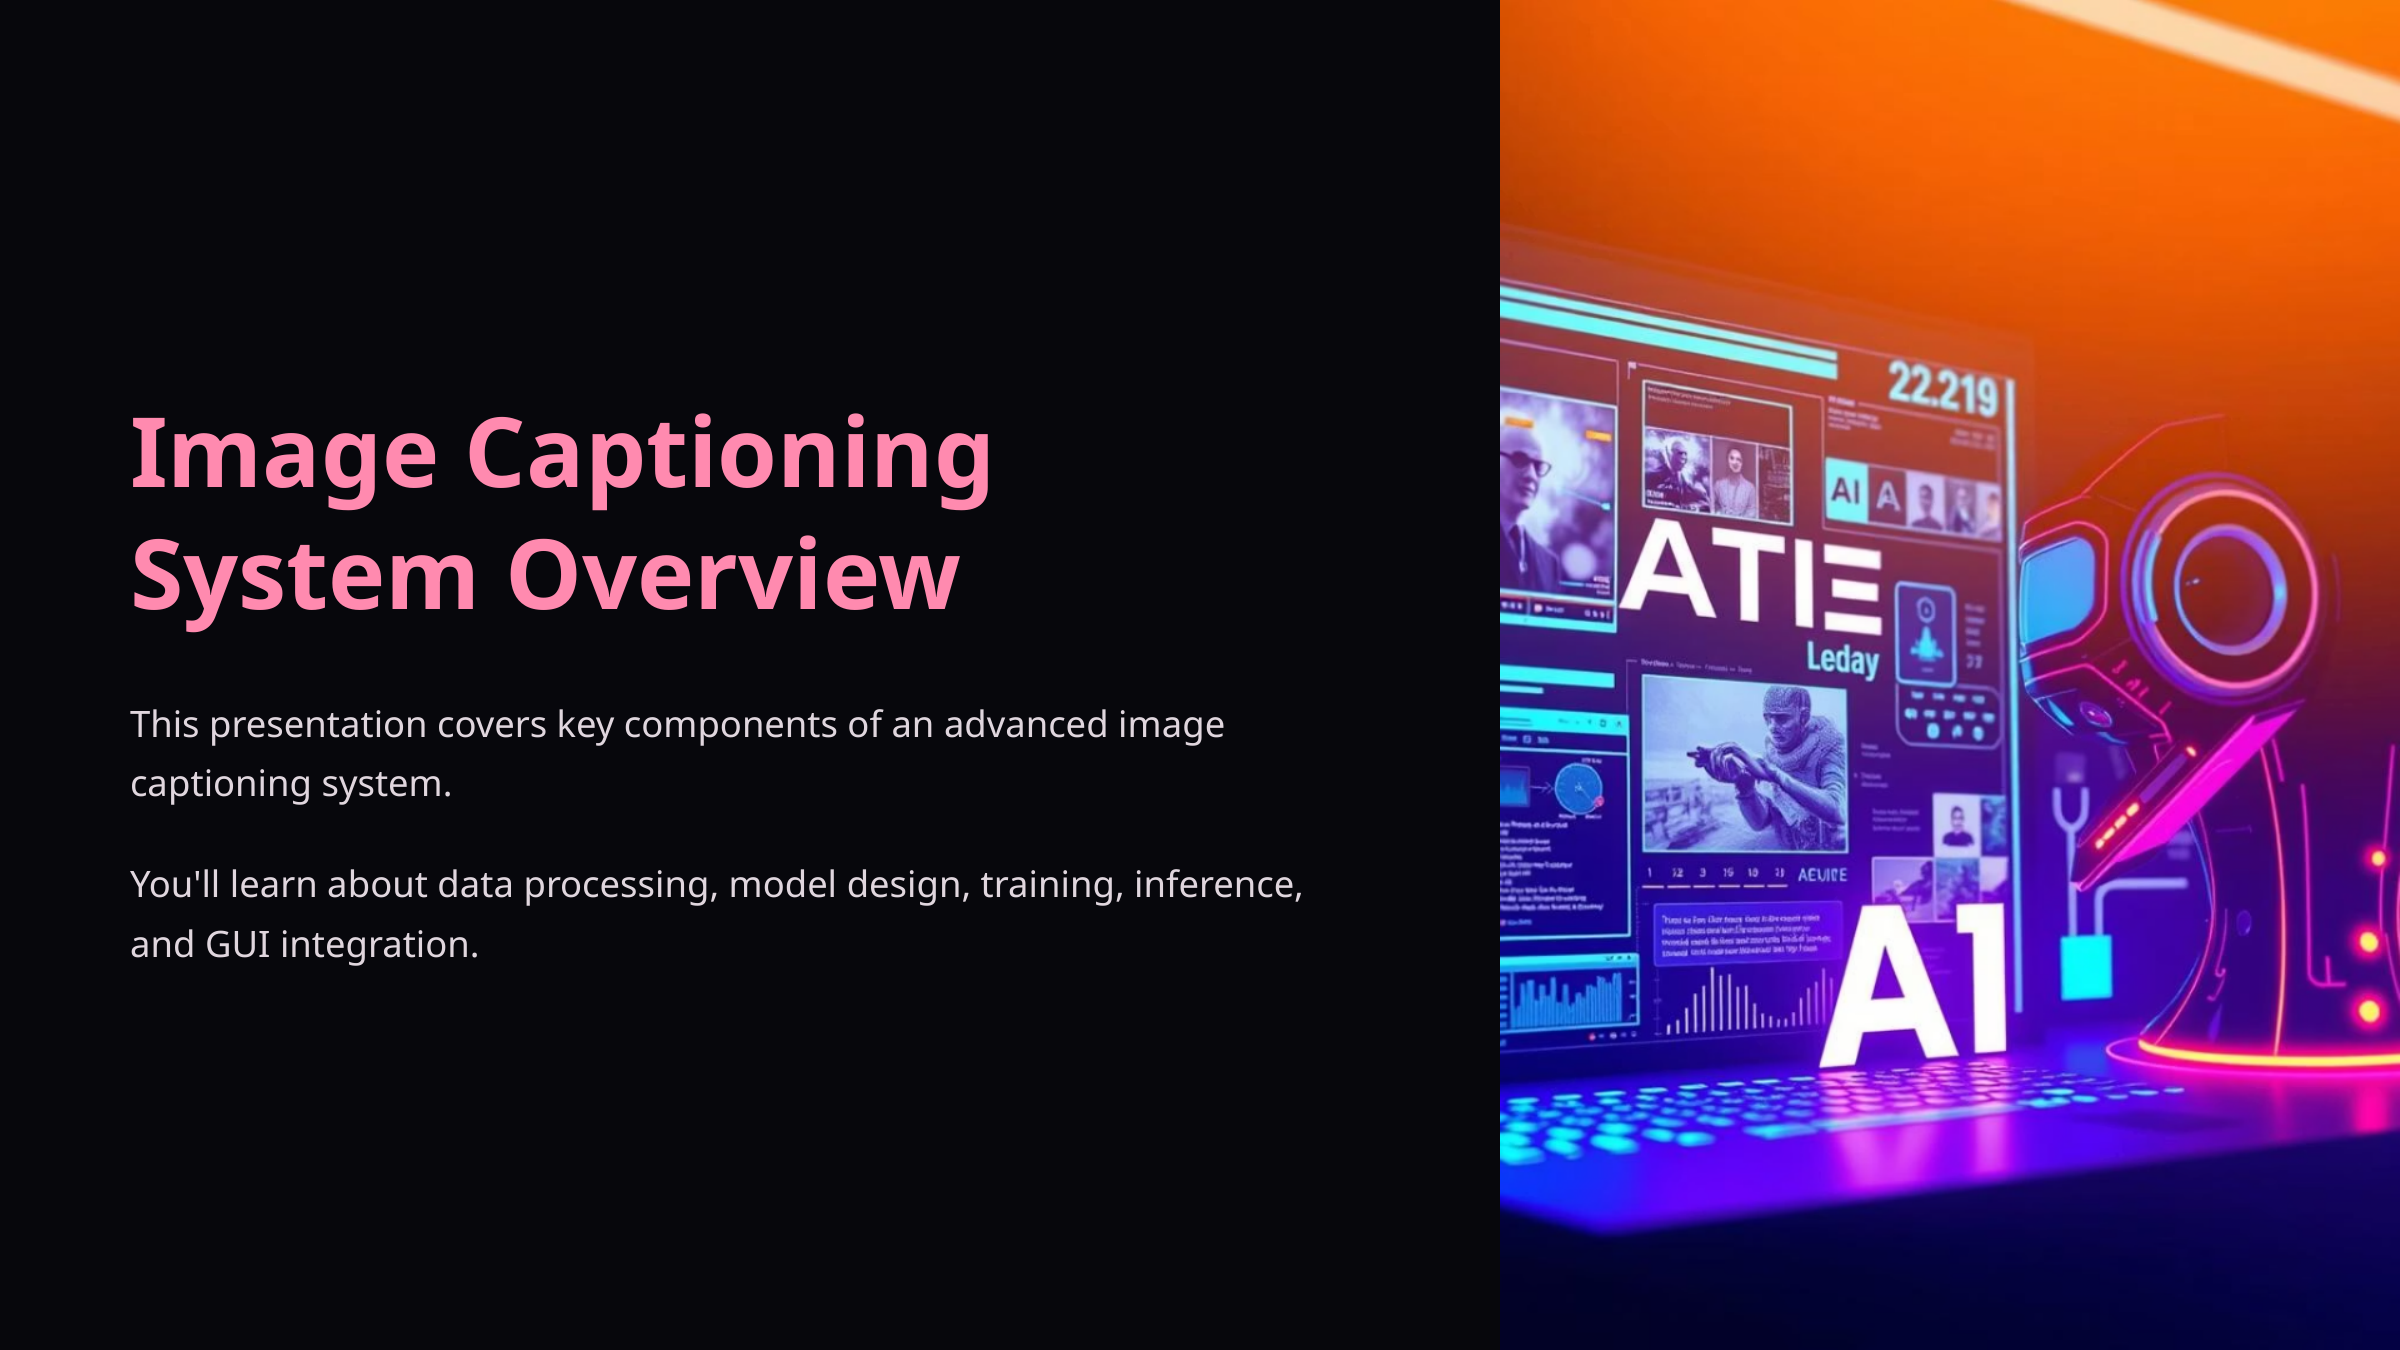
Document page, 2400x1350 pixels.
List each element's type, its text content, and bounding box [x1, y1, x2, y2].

picture [1499, 0, 2400, 1350]
text_box Image Captioning System Overview [130, 385, 1370, 630]
text_box This presentation covers key components of an advanced image captioning system. [130, 684, 1370, 804]
text_box You'll learn about data processing, model design, training, inference, and GUI integration. [130, 845, 1370, 965]
